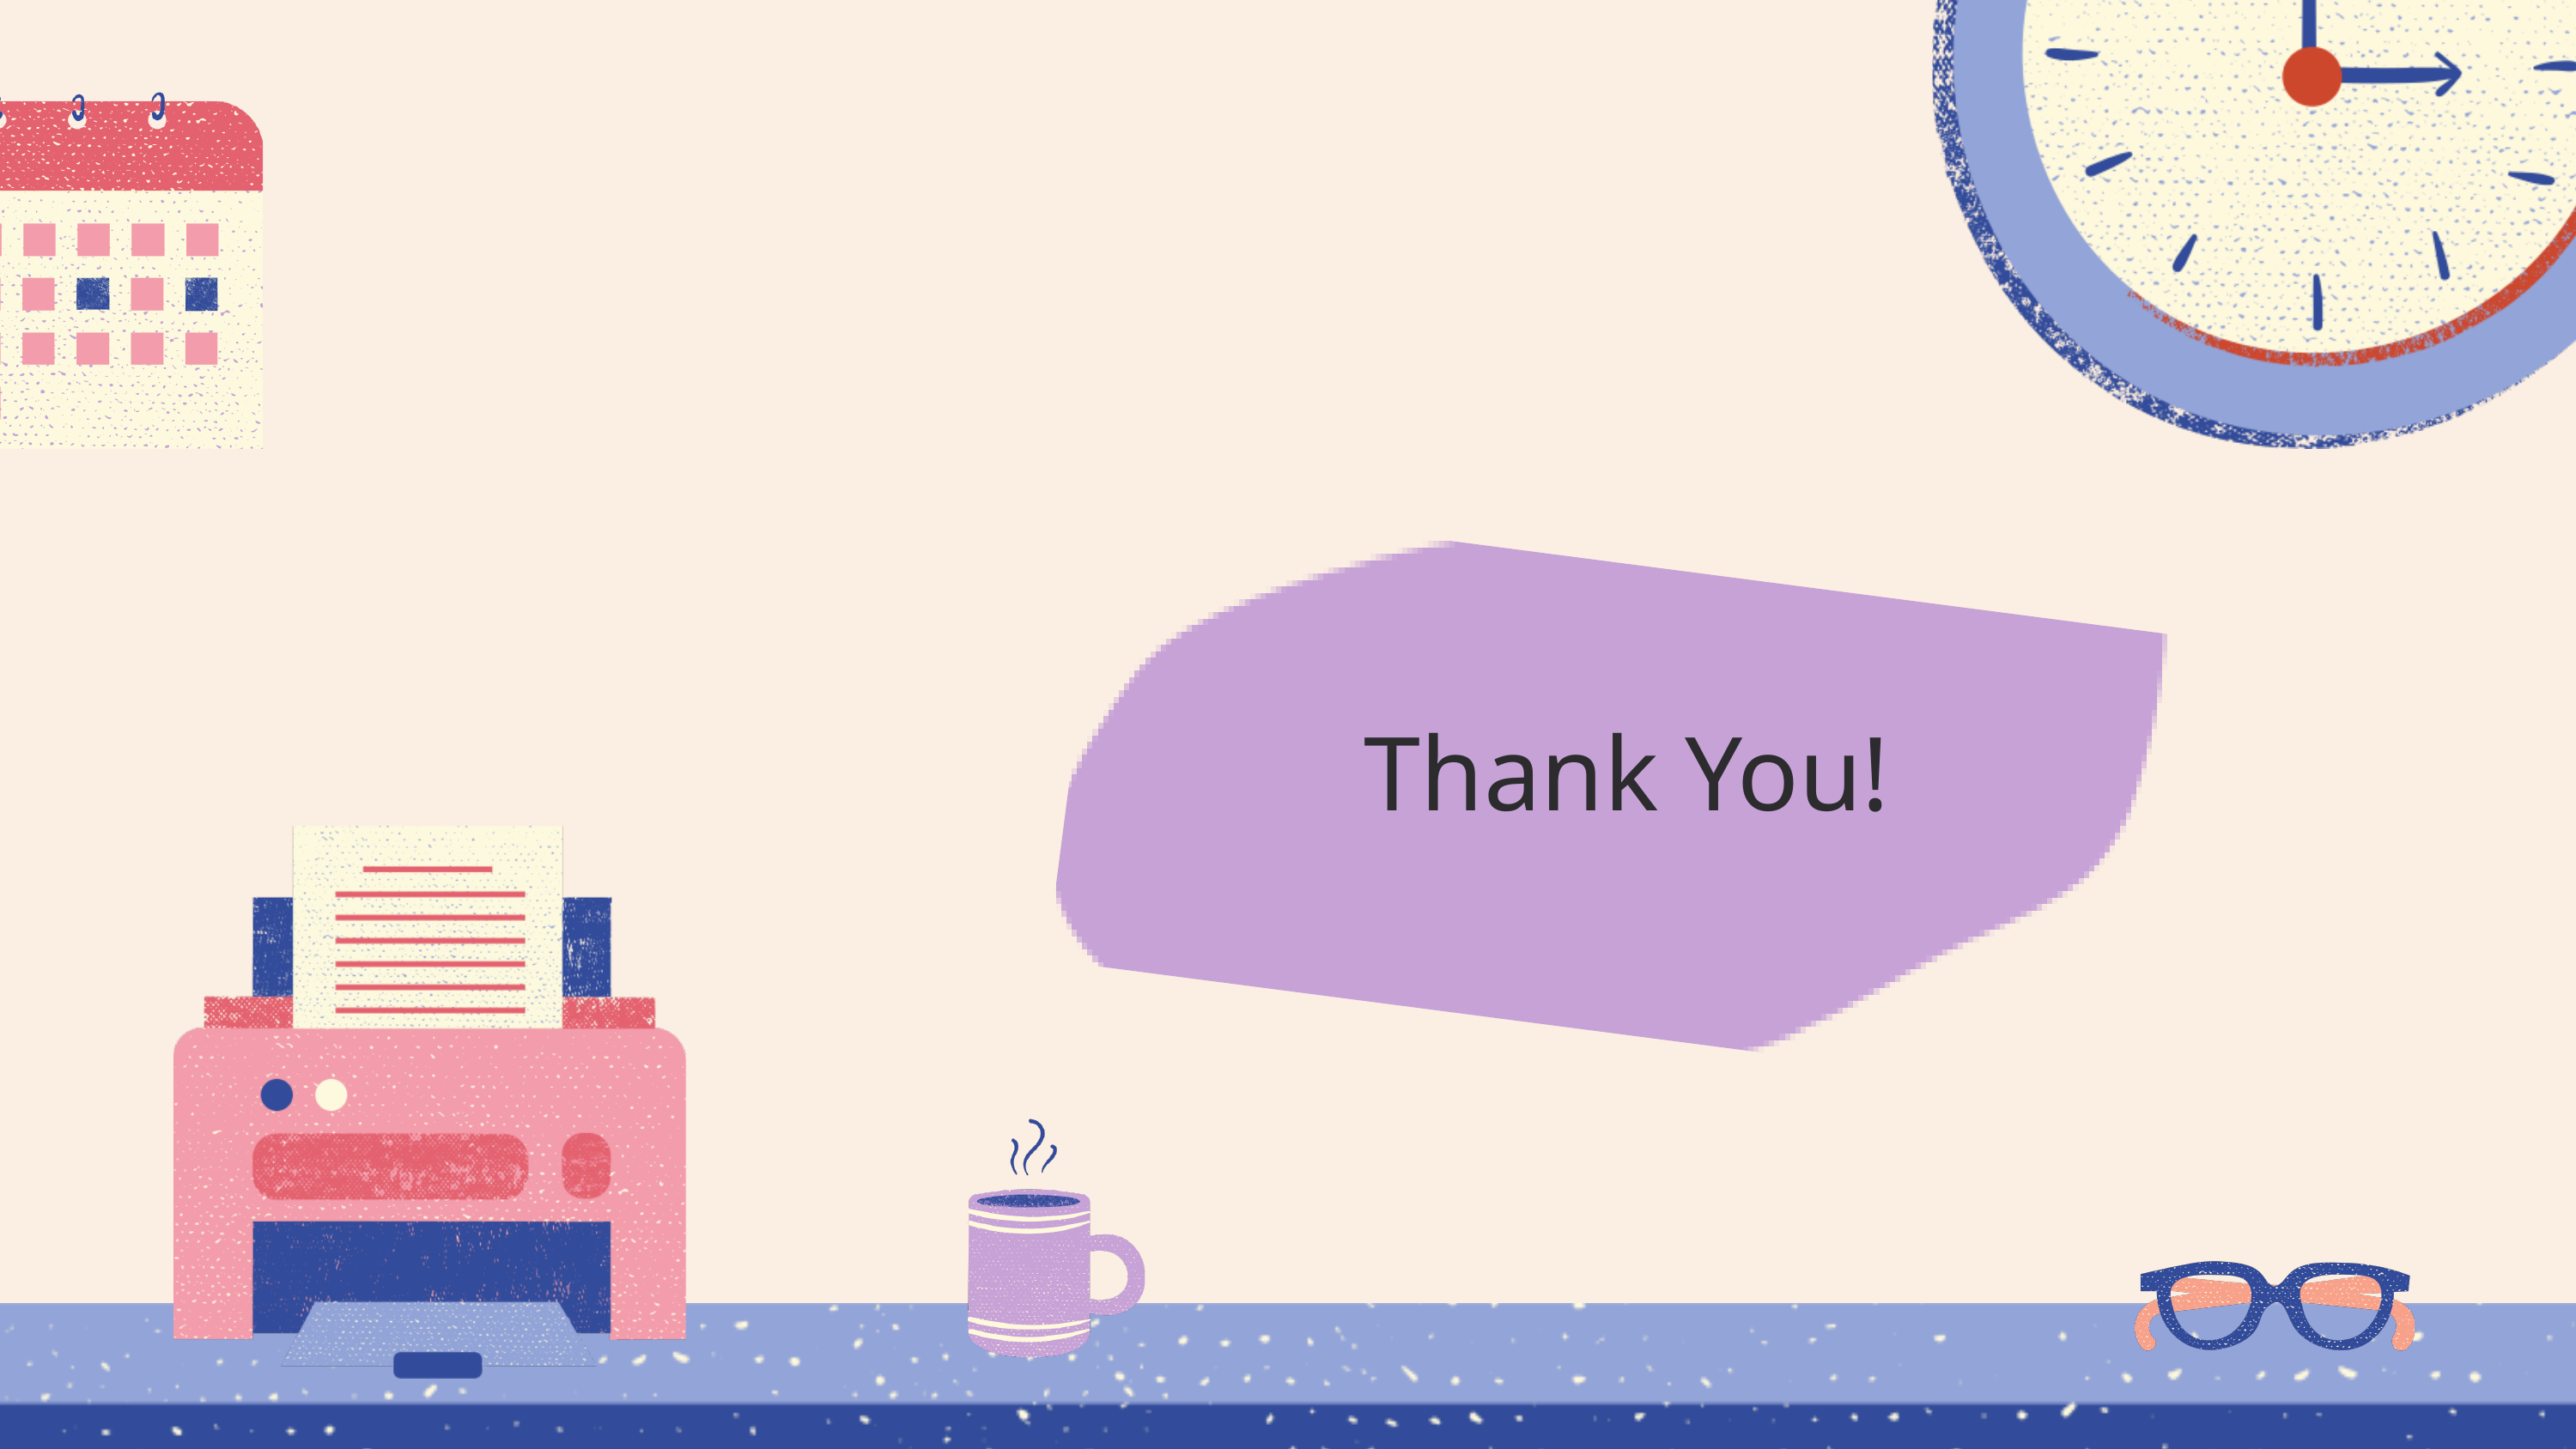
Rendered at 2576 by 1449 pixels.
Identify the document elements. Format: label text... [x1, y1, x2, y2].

text_box [0, 89, 264, 449]
text_box Thank You! [1145, 688, 2110, 831]
text_box [2135, 1260, 2415, 1357]
text_box [1046, 496, 2173, 1099]
text_box [173, 826, 687, 1379]
text_box [0, 1303, 2576, 1449]
text_box [966, 1119, 1145, 1357]
text_box [1932, 0, 2576, 449]
